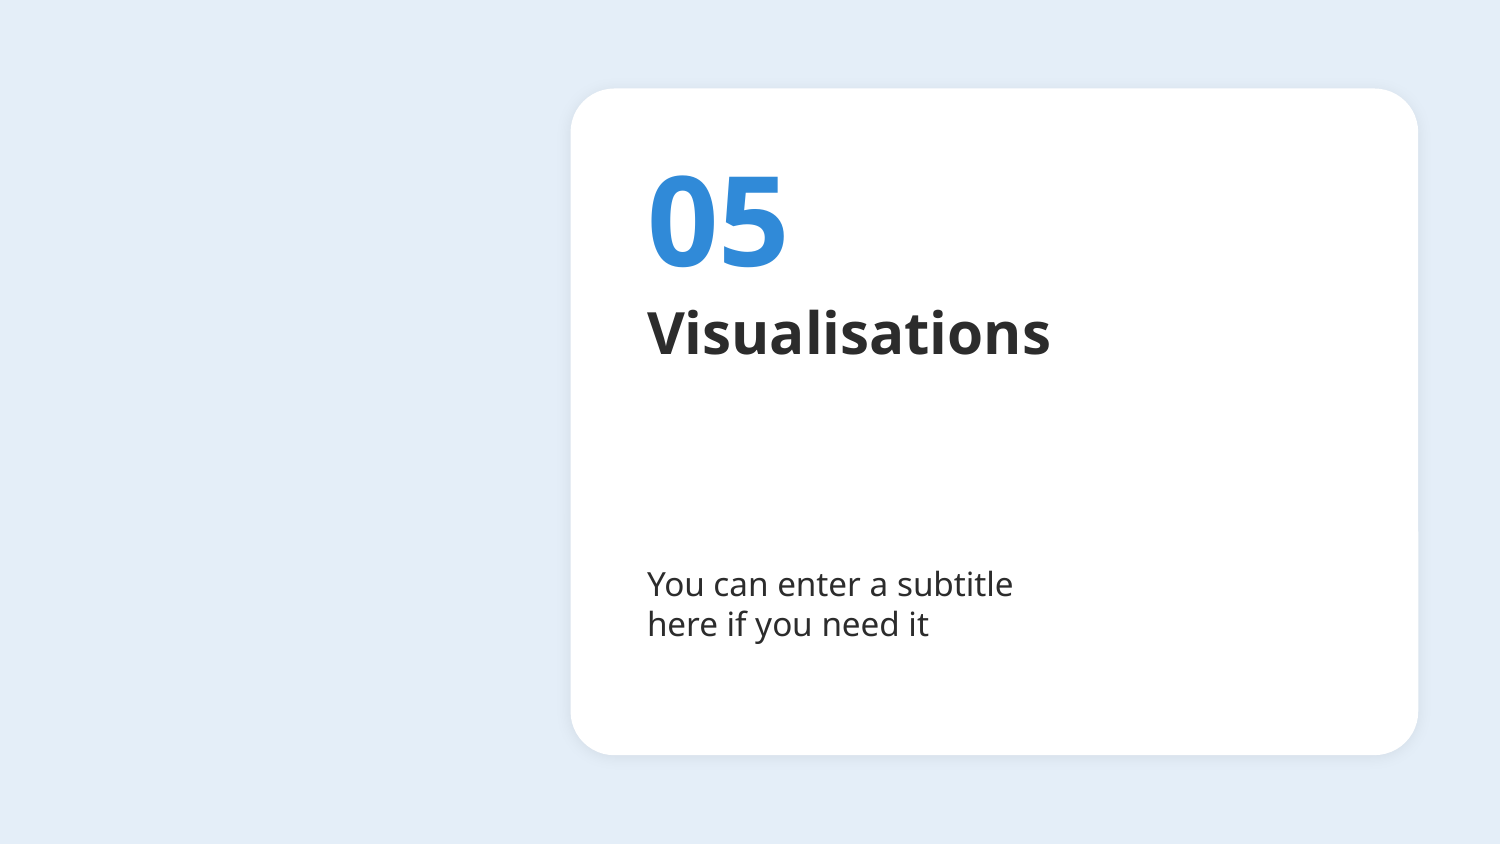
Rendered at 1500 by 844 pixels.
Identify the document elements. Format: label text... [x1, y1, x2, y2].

title 05 [632, 141, 837, 292]
subtitle You can enter a subtitle here if you need it [632, 541, 1043, 659]
text_box [570, 88, 1419, 756]
title Visualisations [632, 281, 1317, 474]
